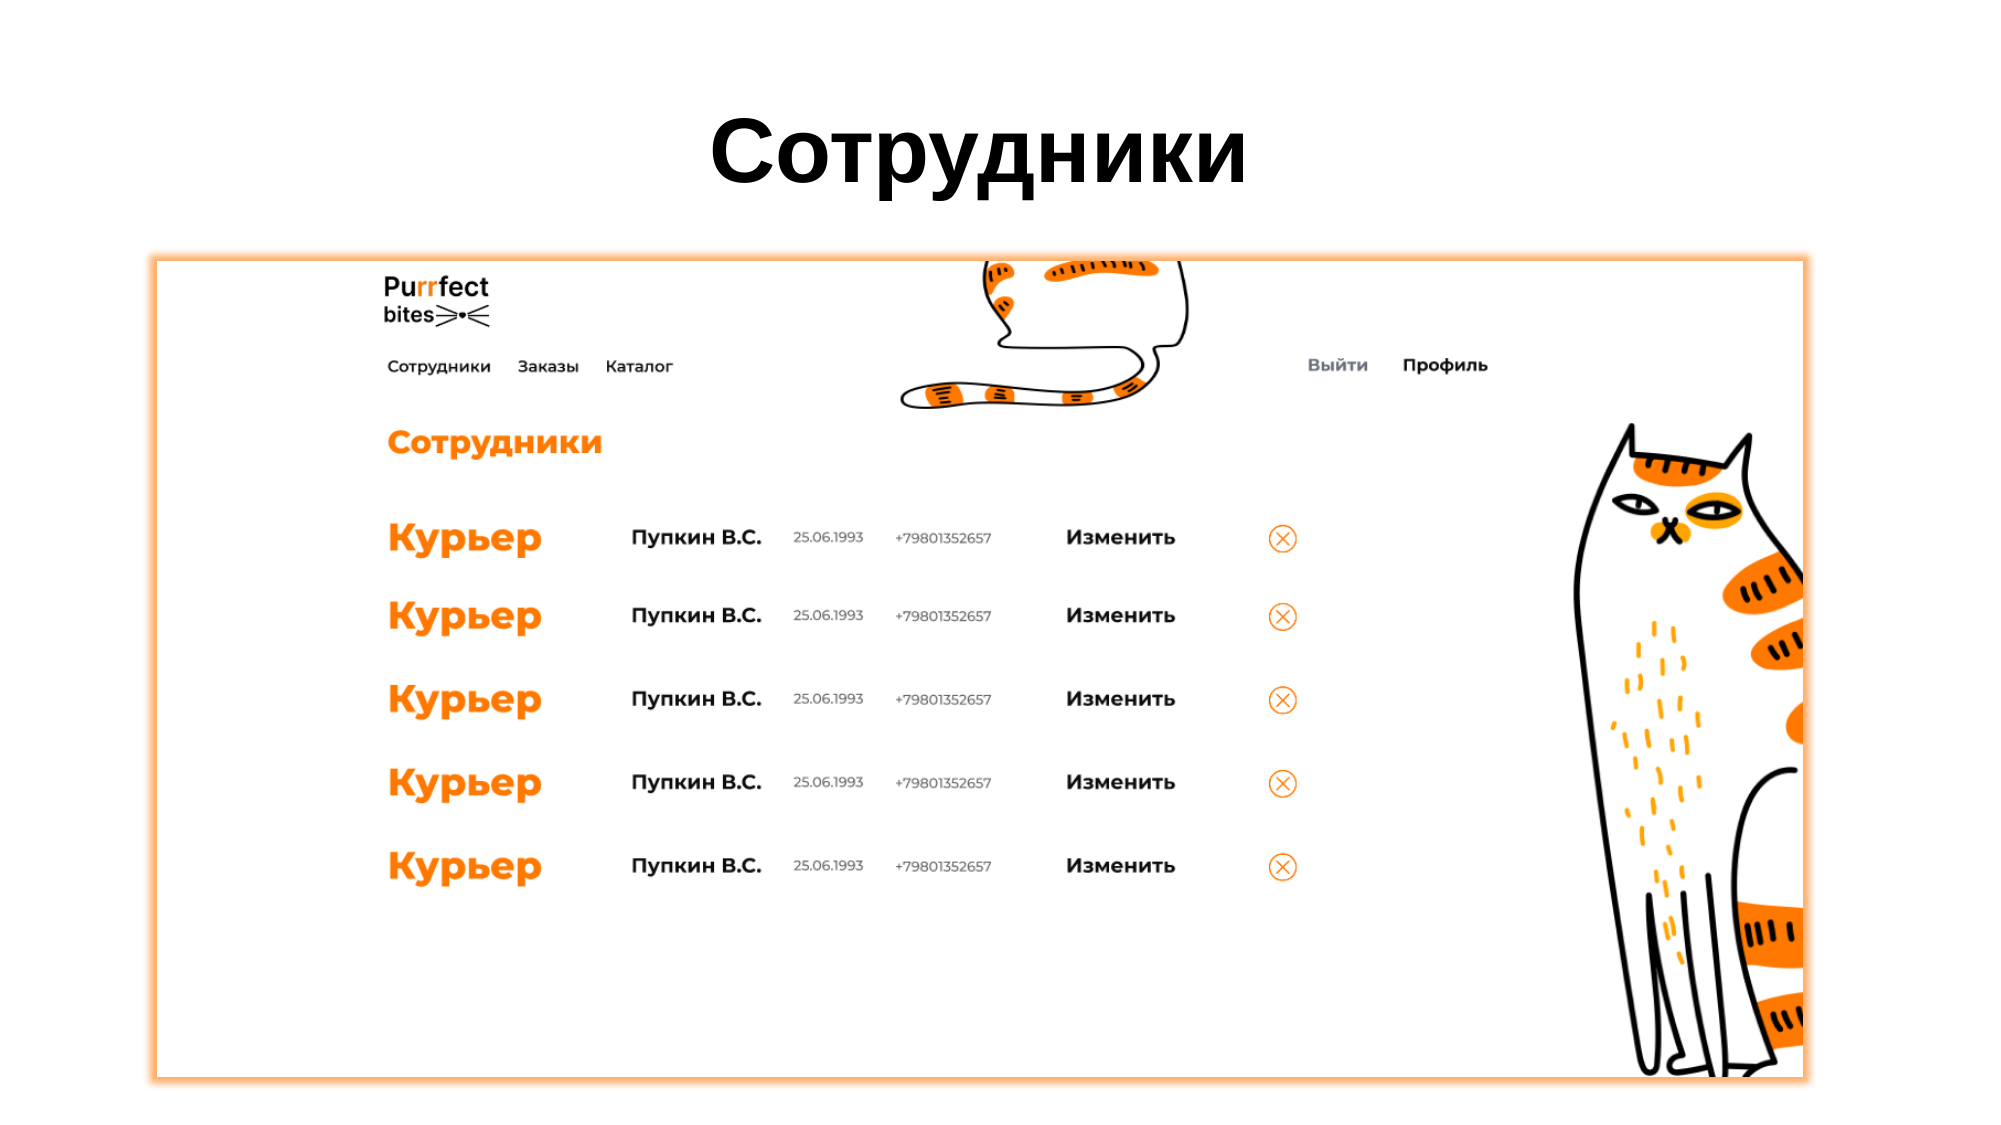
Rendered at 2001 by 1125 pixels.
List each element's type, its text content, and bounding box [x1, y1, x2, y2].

picture [157, 261, 1803, 1077]
title Сотрудники [545, 44, 1414, 250]
